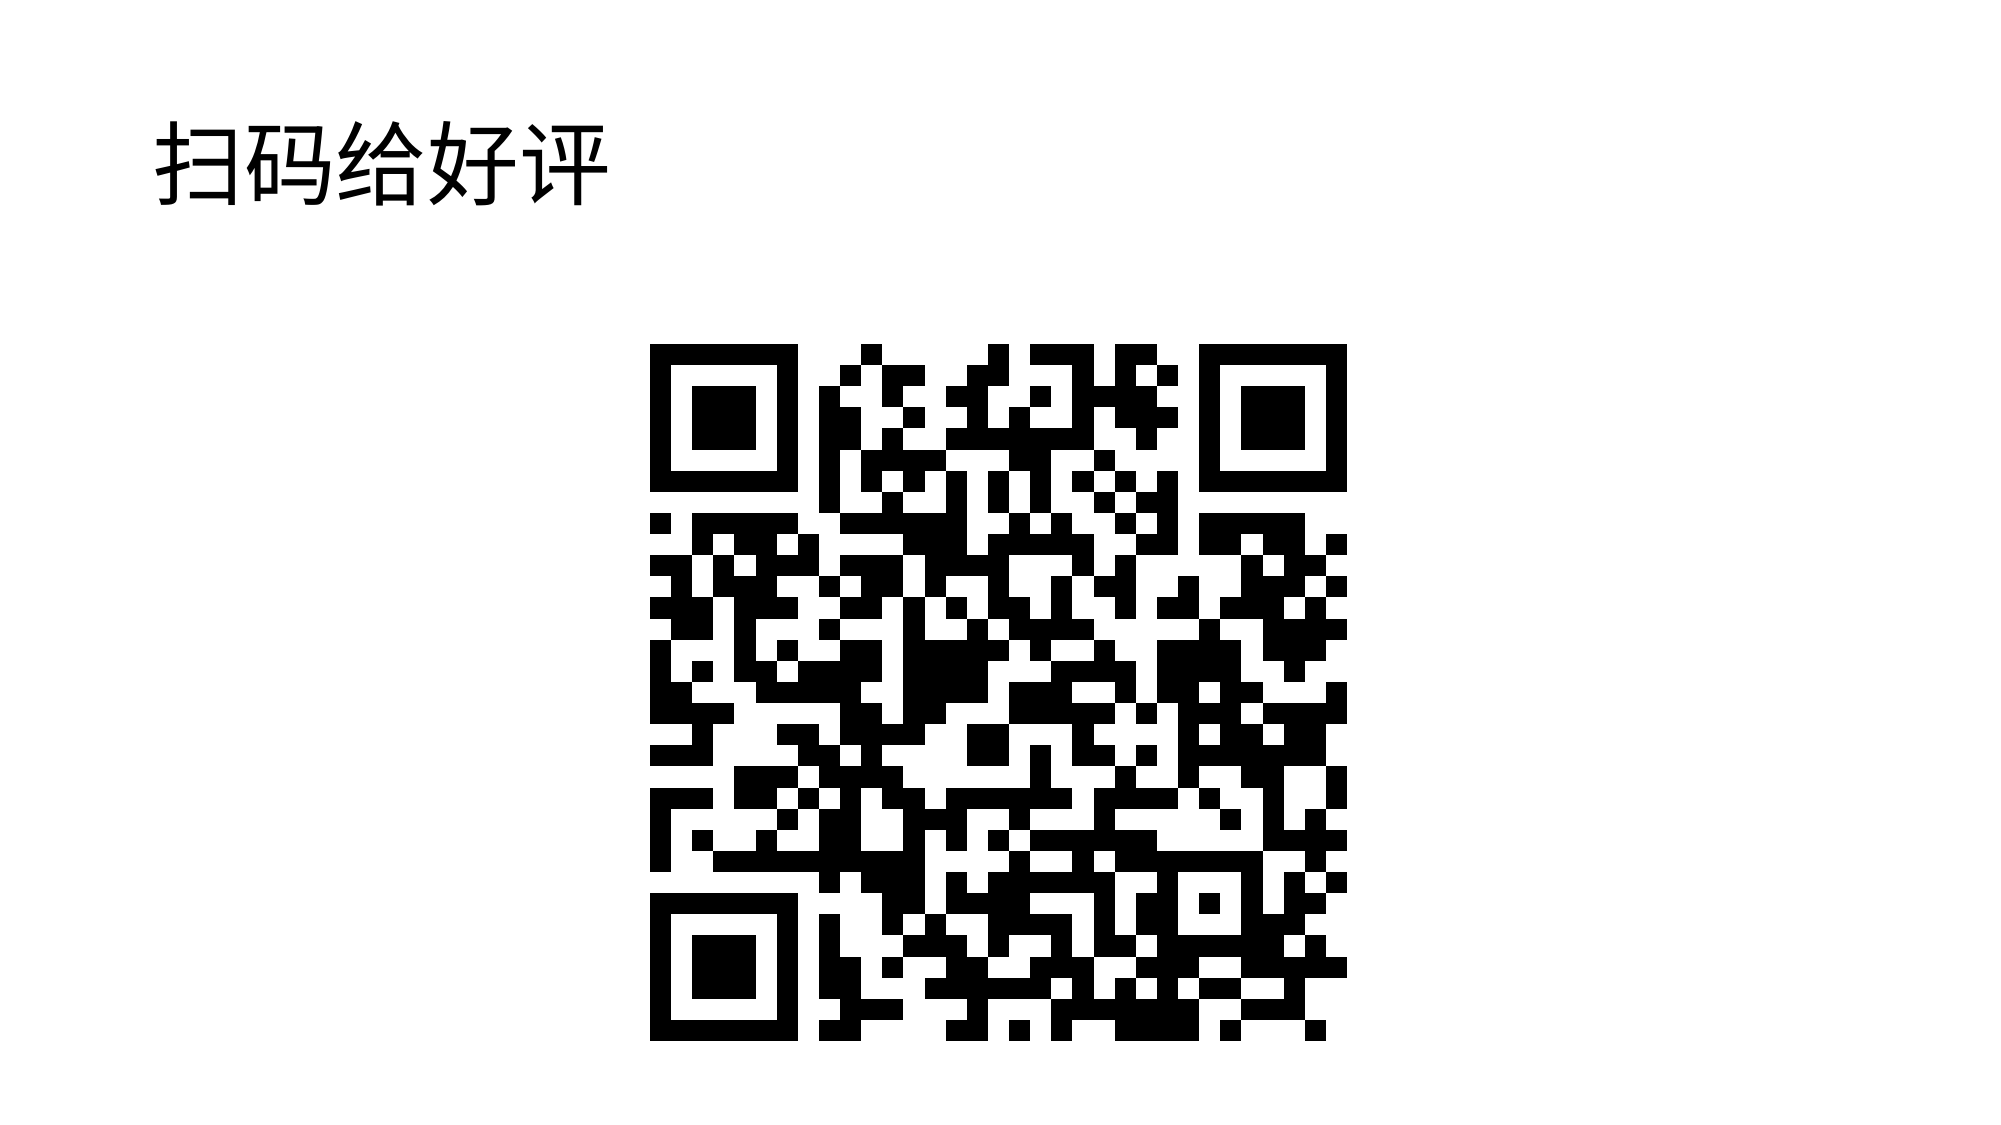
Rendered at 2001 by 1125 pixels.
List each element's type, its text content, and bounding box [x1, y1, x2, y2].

picture [566, 260, 1432, 1125]
title 扫码给好评 [137, 59, 1863, 278]
